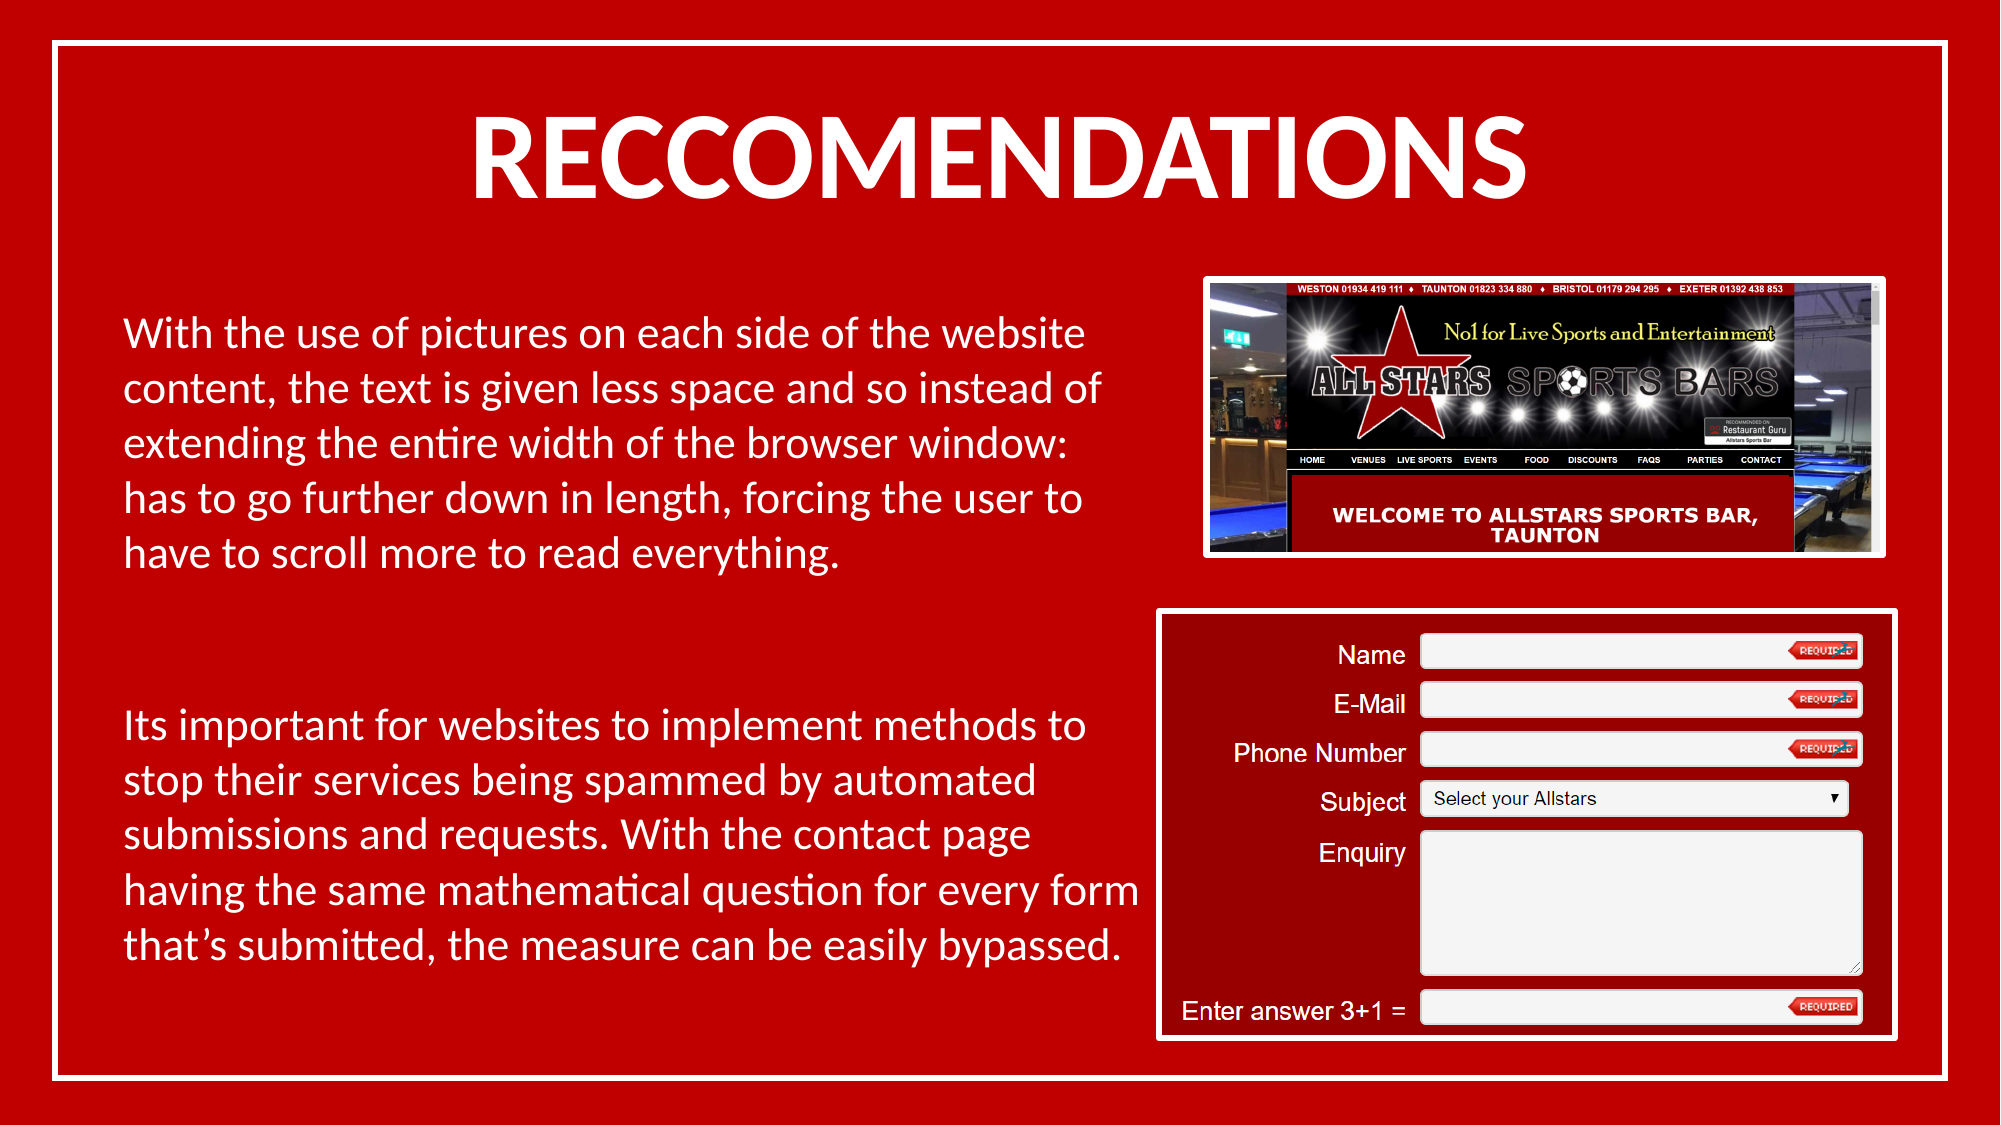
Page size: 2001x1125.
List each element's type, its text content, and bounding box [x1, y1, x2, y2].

picture [1209, 282, 1880, 552]
text_box RECCOMENDATIONS [54, 66, 1945, 231]
text_box Its important for websites to implement methods to stop their services being spammed by automated submissions and requests. With the contact page having the same mathematical question for every form that’s submitted, the measure can be easily bypassed. [108, 686, 1156, 977]
text_box [54, 42, 1946, 1079]
picture [1162, 613, 1892, 1036]
text_box With the use of pictures on each side of the website content, the text is given less space and so instead of extending the entire width of the browser window: has to go further down in length, forcing the user to have to scroll more to read everything. [108, 295, 1157, 640]
